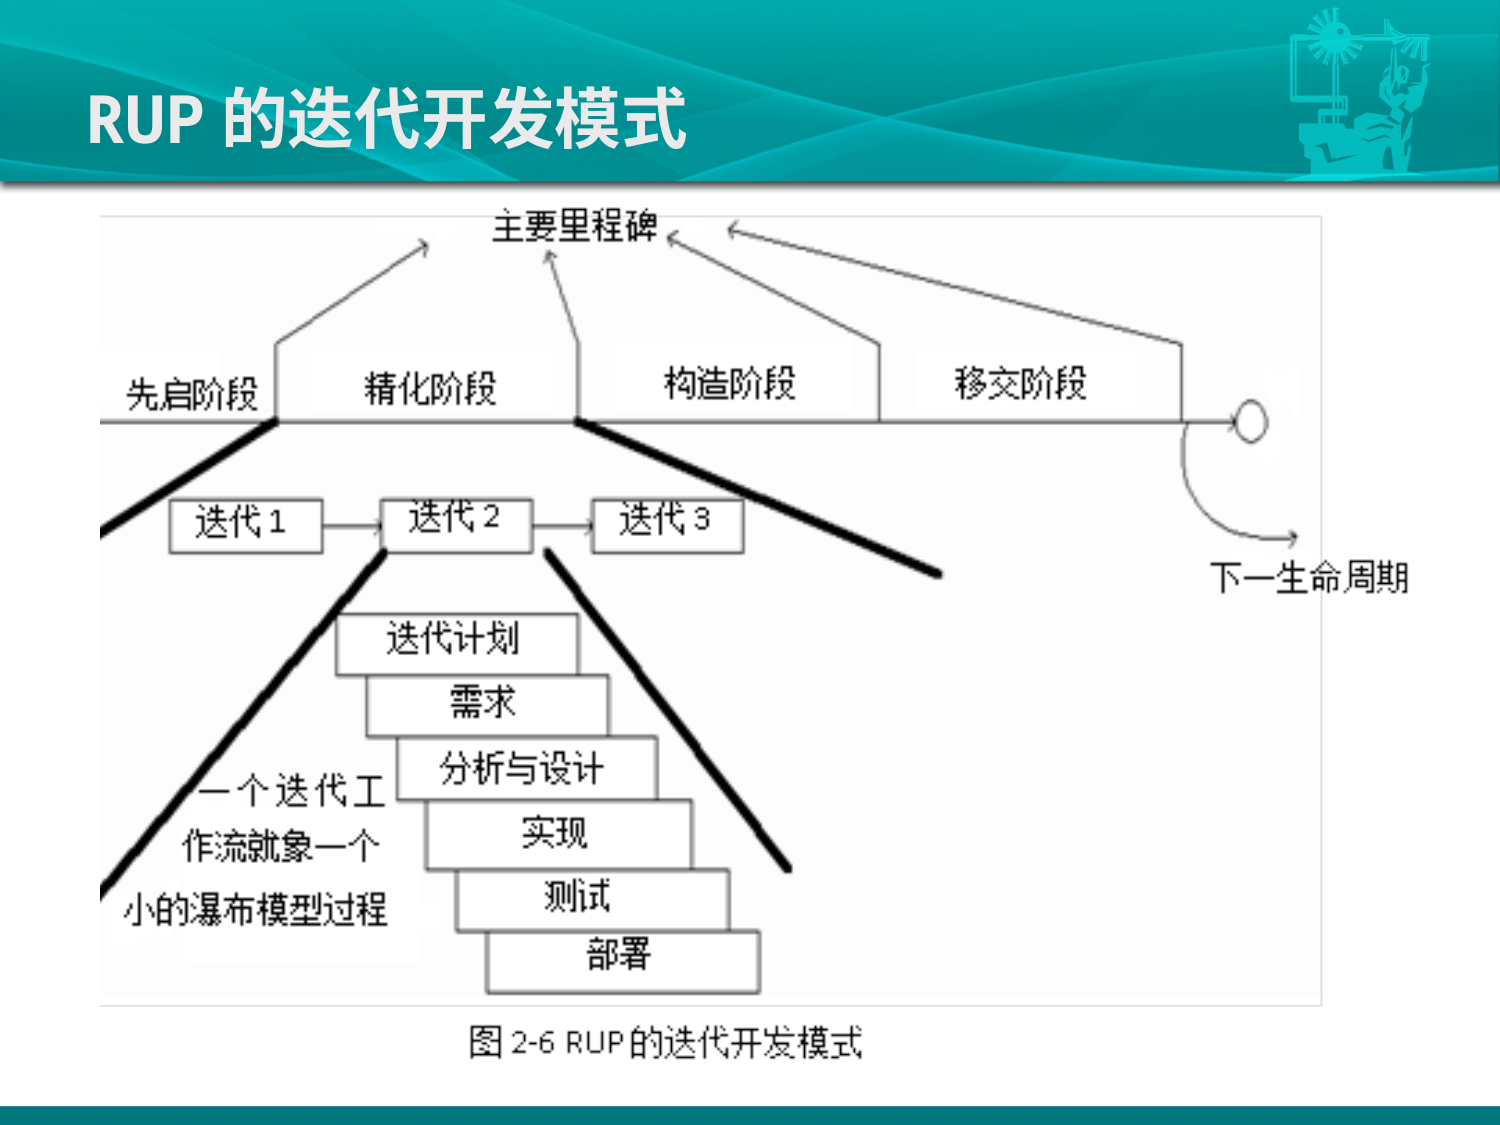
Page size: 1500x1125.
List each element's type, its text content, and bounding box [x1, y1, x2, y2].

picture [0, 0, 1500, 1125]
title RUP的迭代开发模式 [70, 23, 1496, 211]
